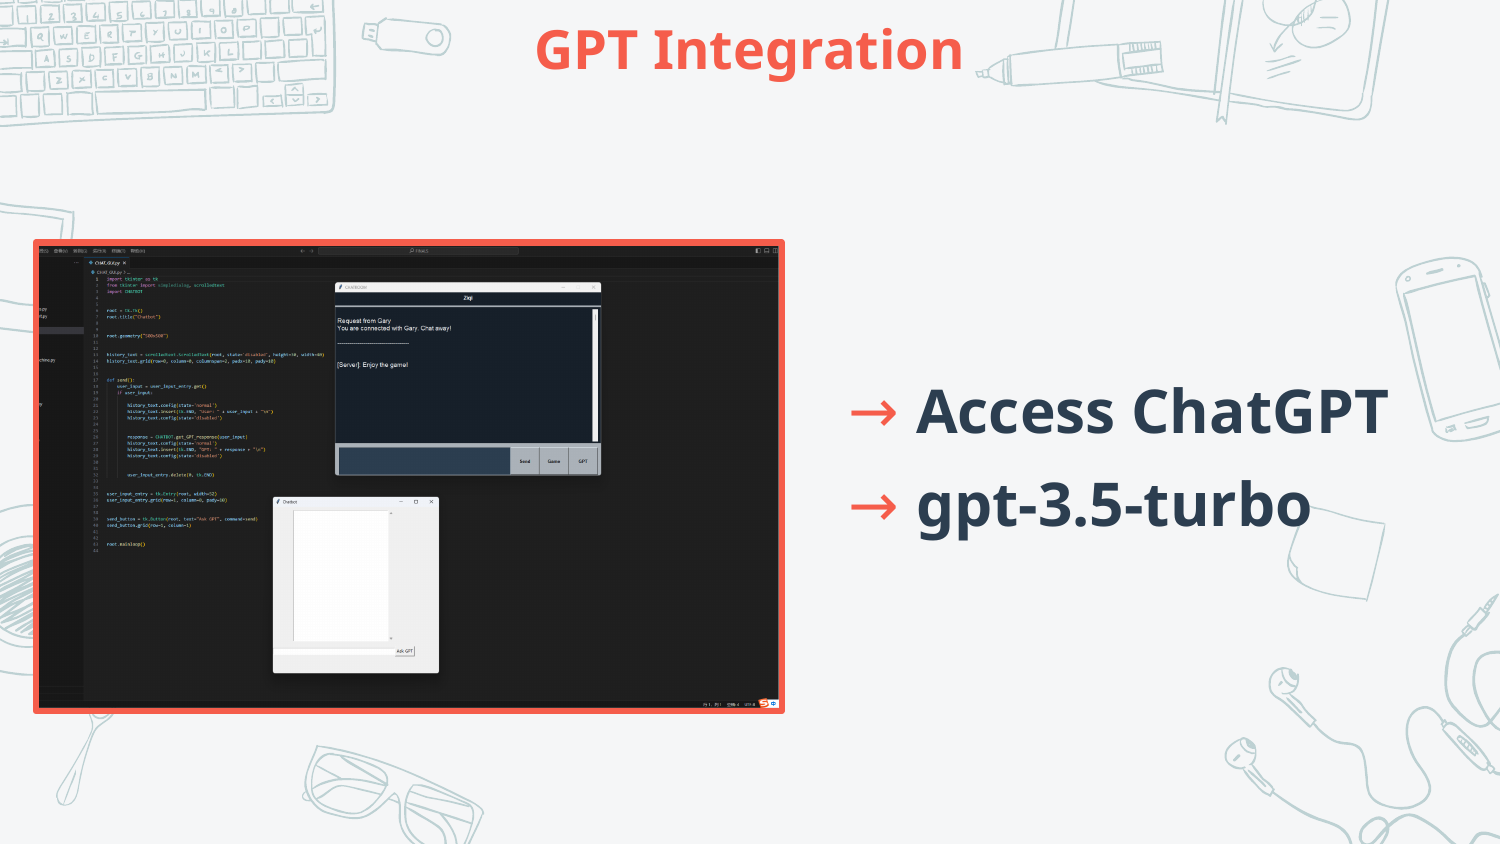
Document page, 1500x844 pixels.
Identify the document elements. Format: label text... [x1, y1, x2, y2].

picture [38, 245, 779, 709]
list Access ChatGPT gpt-3.5-turbo [826, 358, 1480, 562]
title GPT Integration [185, 0, 1315, 96]
